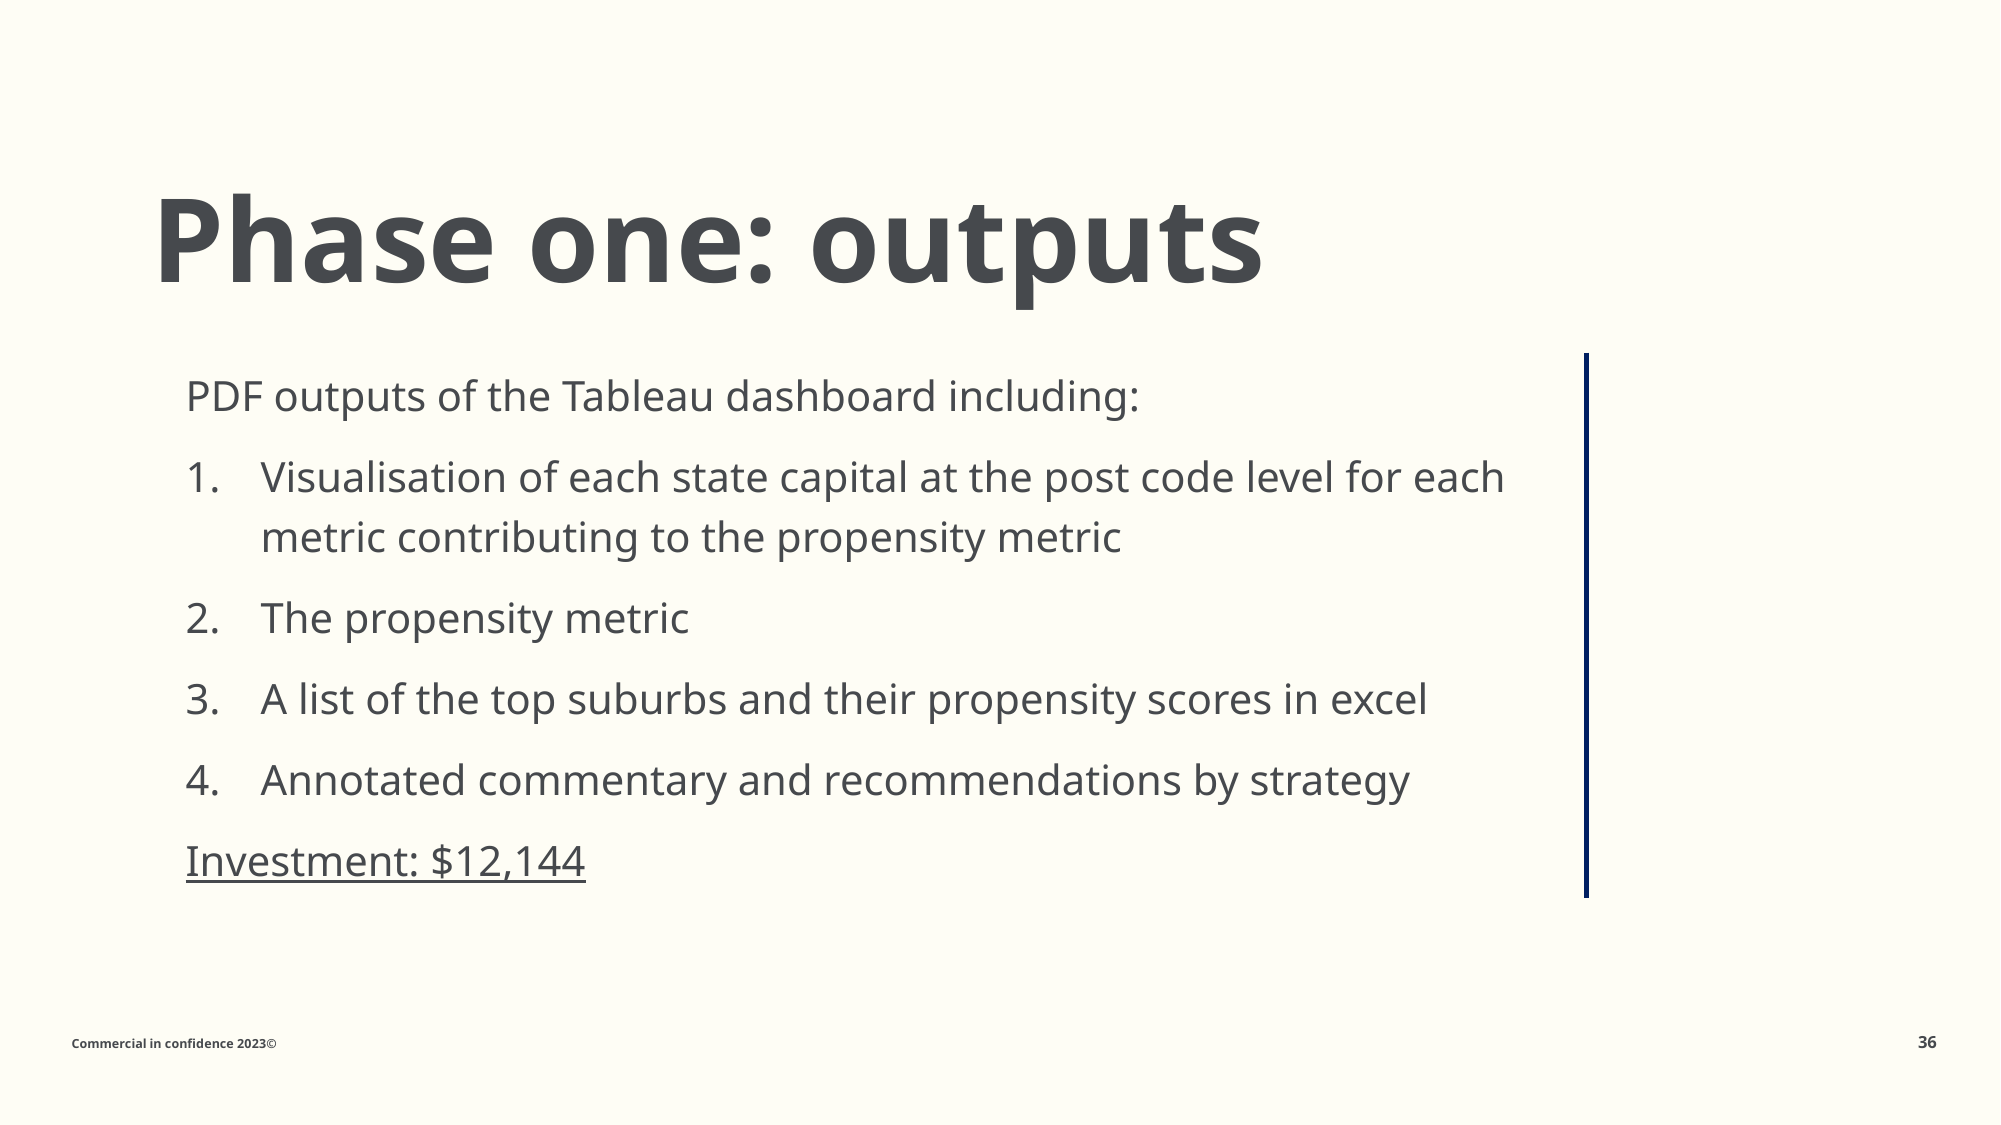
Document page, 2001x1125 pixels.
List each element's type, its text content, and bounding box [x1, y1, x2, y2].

text_box 36 [1502, 1013, 1953, 1074]
text_box PDF outputs of the Tableau dashboard including: Visualisation of each state capital at the post code level for each metric contributing to the propensity metric The propensity metric A list of the top suburbs and their propensity scores in excel Annotated commentary and recommendations by strategy Investment: $12,144 [170, 352, 1587, 992]
footer Commercial in confidence 2023© [56, 1013, 732, 1074]
title Phase one: outputs [136, 51, 1283, 316]
